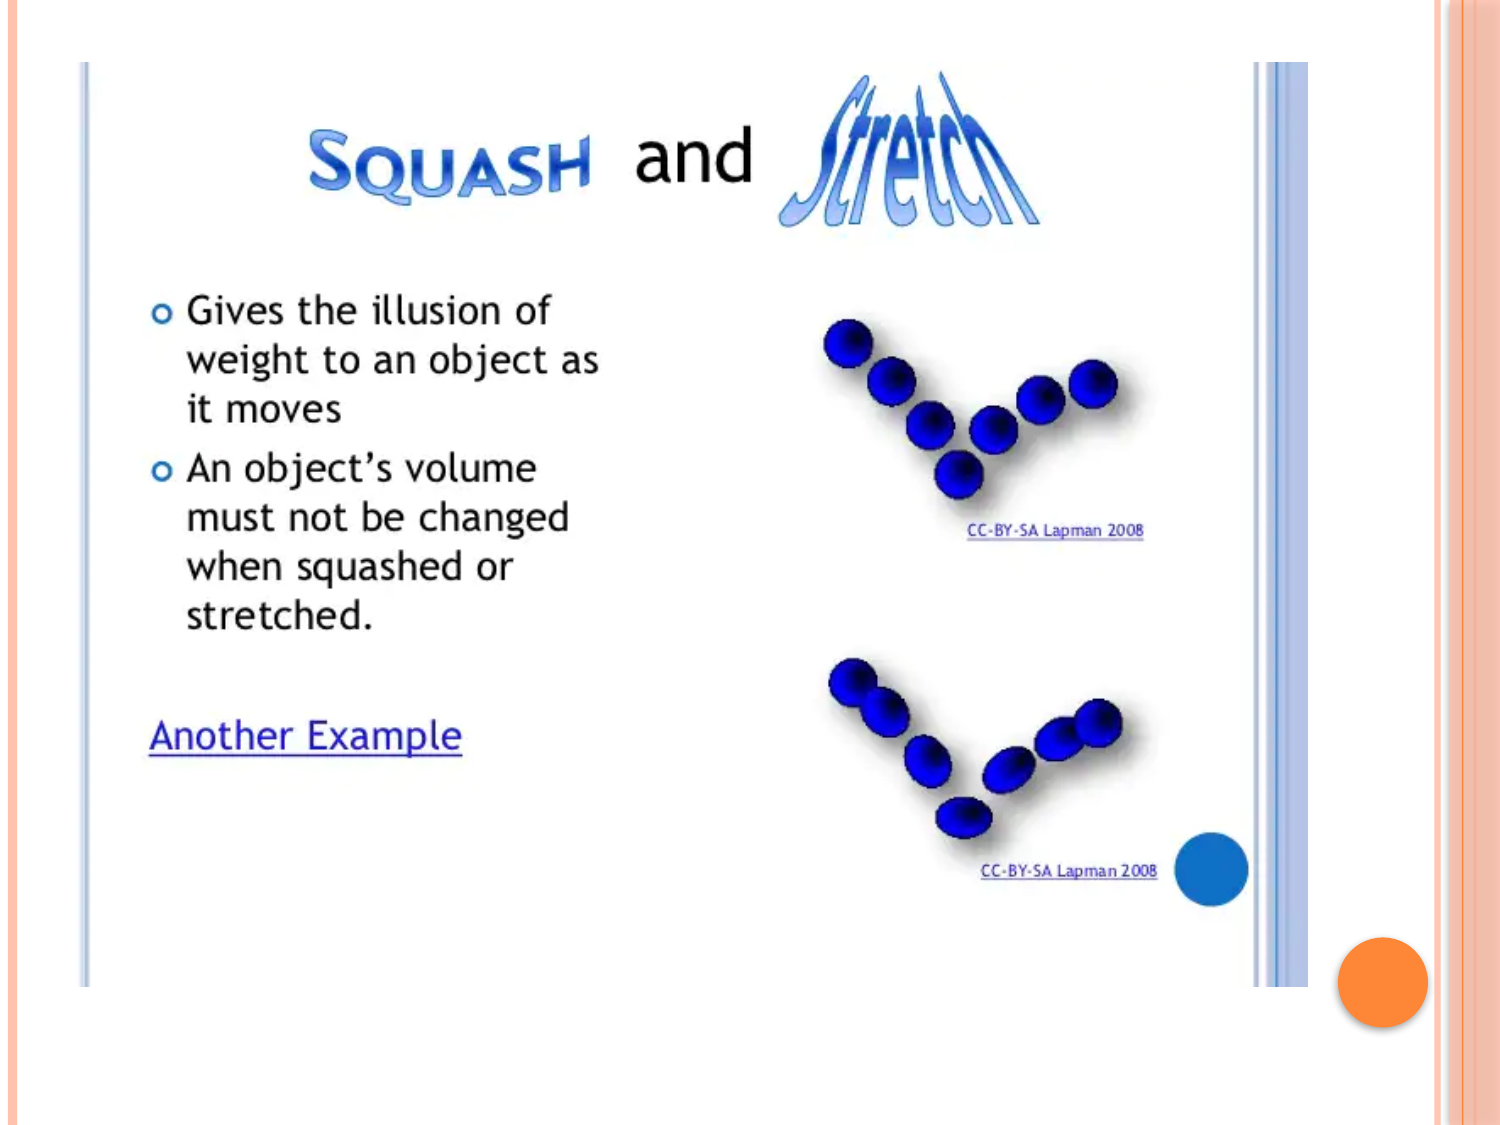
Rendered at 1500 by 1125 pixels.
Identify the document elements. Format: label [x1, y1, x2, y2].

list [74, 61, 1309, 988]
